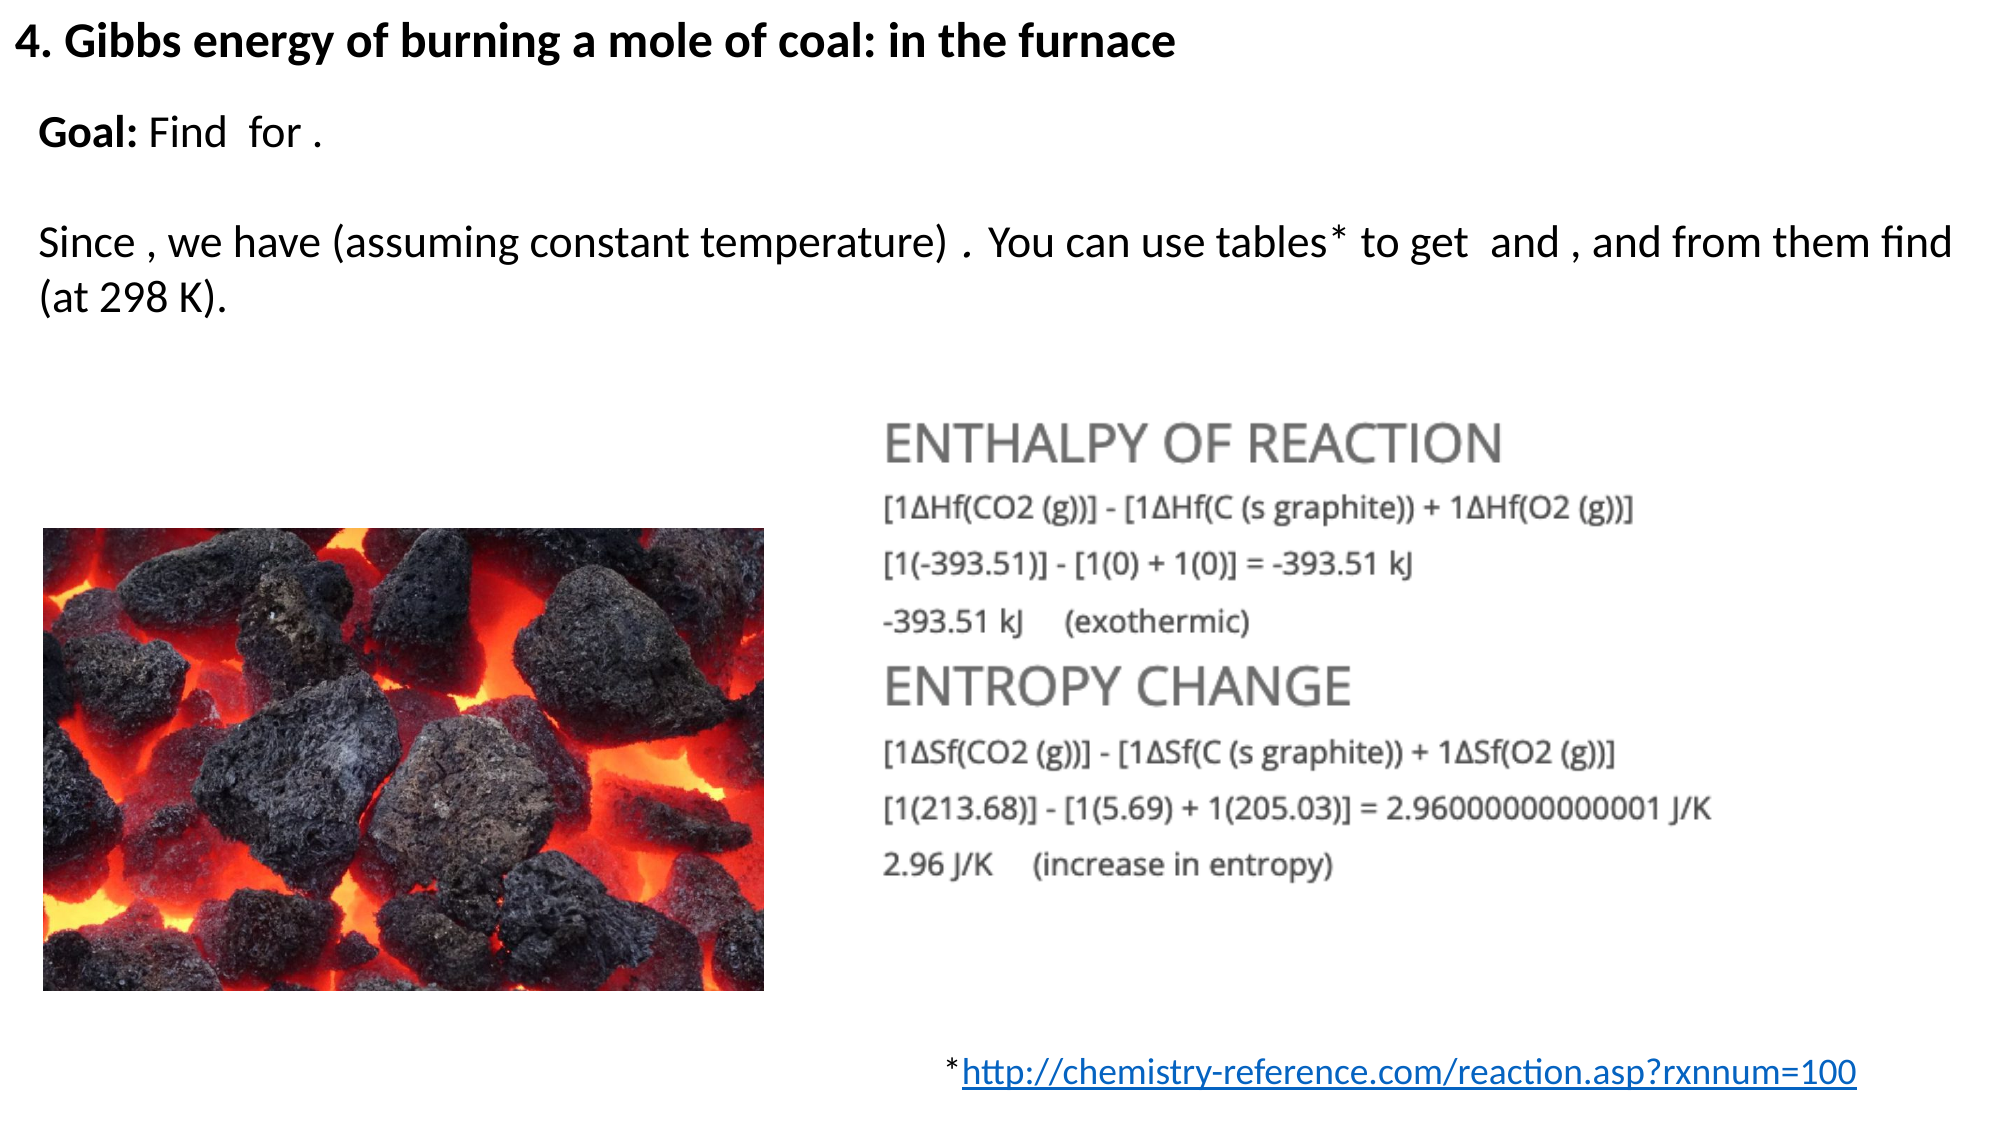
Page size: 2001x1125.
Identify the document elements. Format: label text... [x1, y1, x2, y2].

text_box *http://chemistry-reference.com/reaction.asp?rxnnum=100 [928, 1039, 1937, 1100]
text_box 4. Gibbs energy of burning a mole of coal: in the furnace [0, 0, 1857, 75]
picture [867, 405, 1957, 886]
picture [43, 528, 764, 991]
